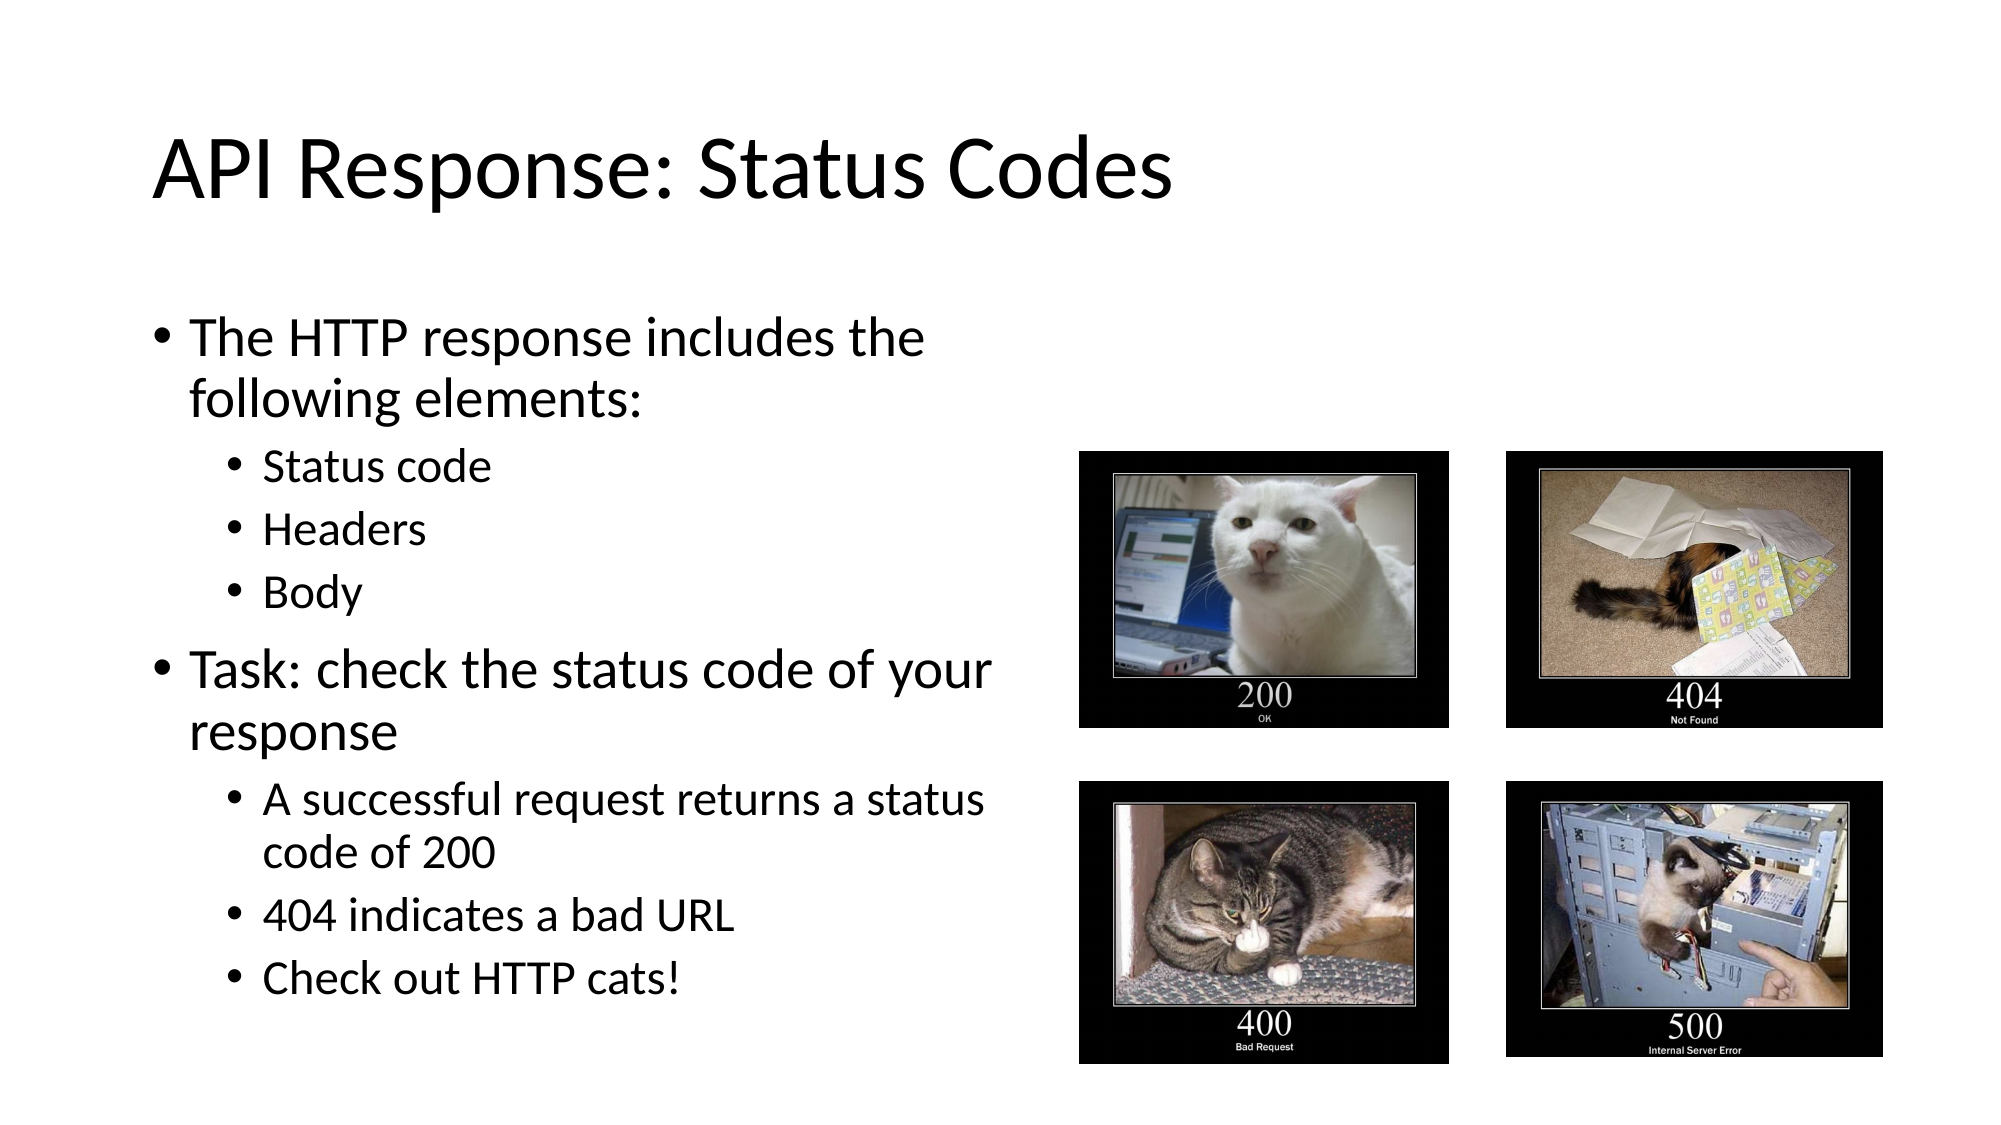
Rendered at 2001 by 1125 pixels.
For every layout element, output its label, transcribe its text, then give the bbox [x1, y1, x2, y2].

title API Response: Status Codes [137, 59, 1863, 278]
picture [1079, 451, 1449, 728]
list The HTTP response includes the following elements: Status code Headers Body Task: check the status code of your response A successful request returns a status code of 200 404 indicates a bad URL Check out HTTP cats! [137, 299, 1022, 1014]
picture [1506, 451, 1883, 728]
picture [1506, 781, 1883, 1058]
picture [1079, 781, 1449, 1064]
